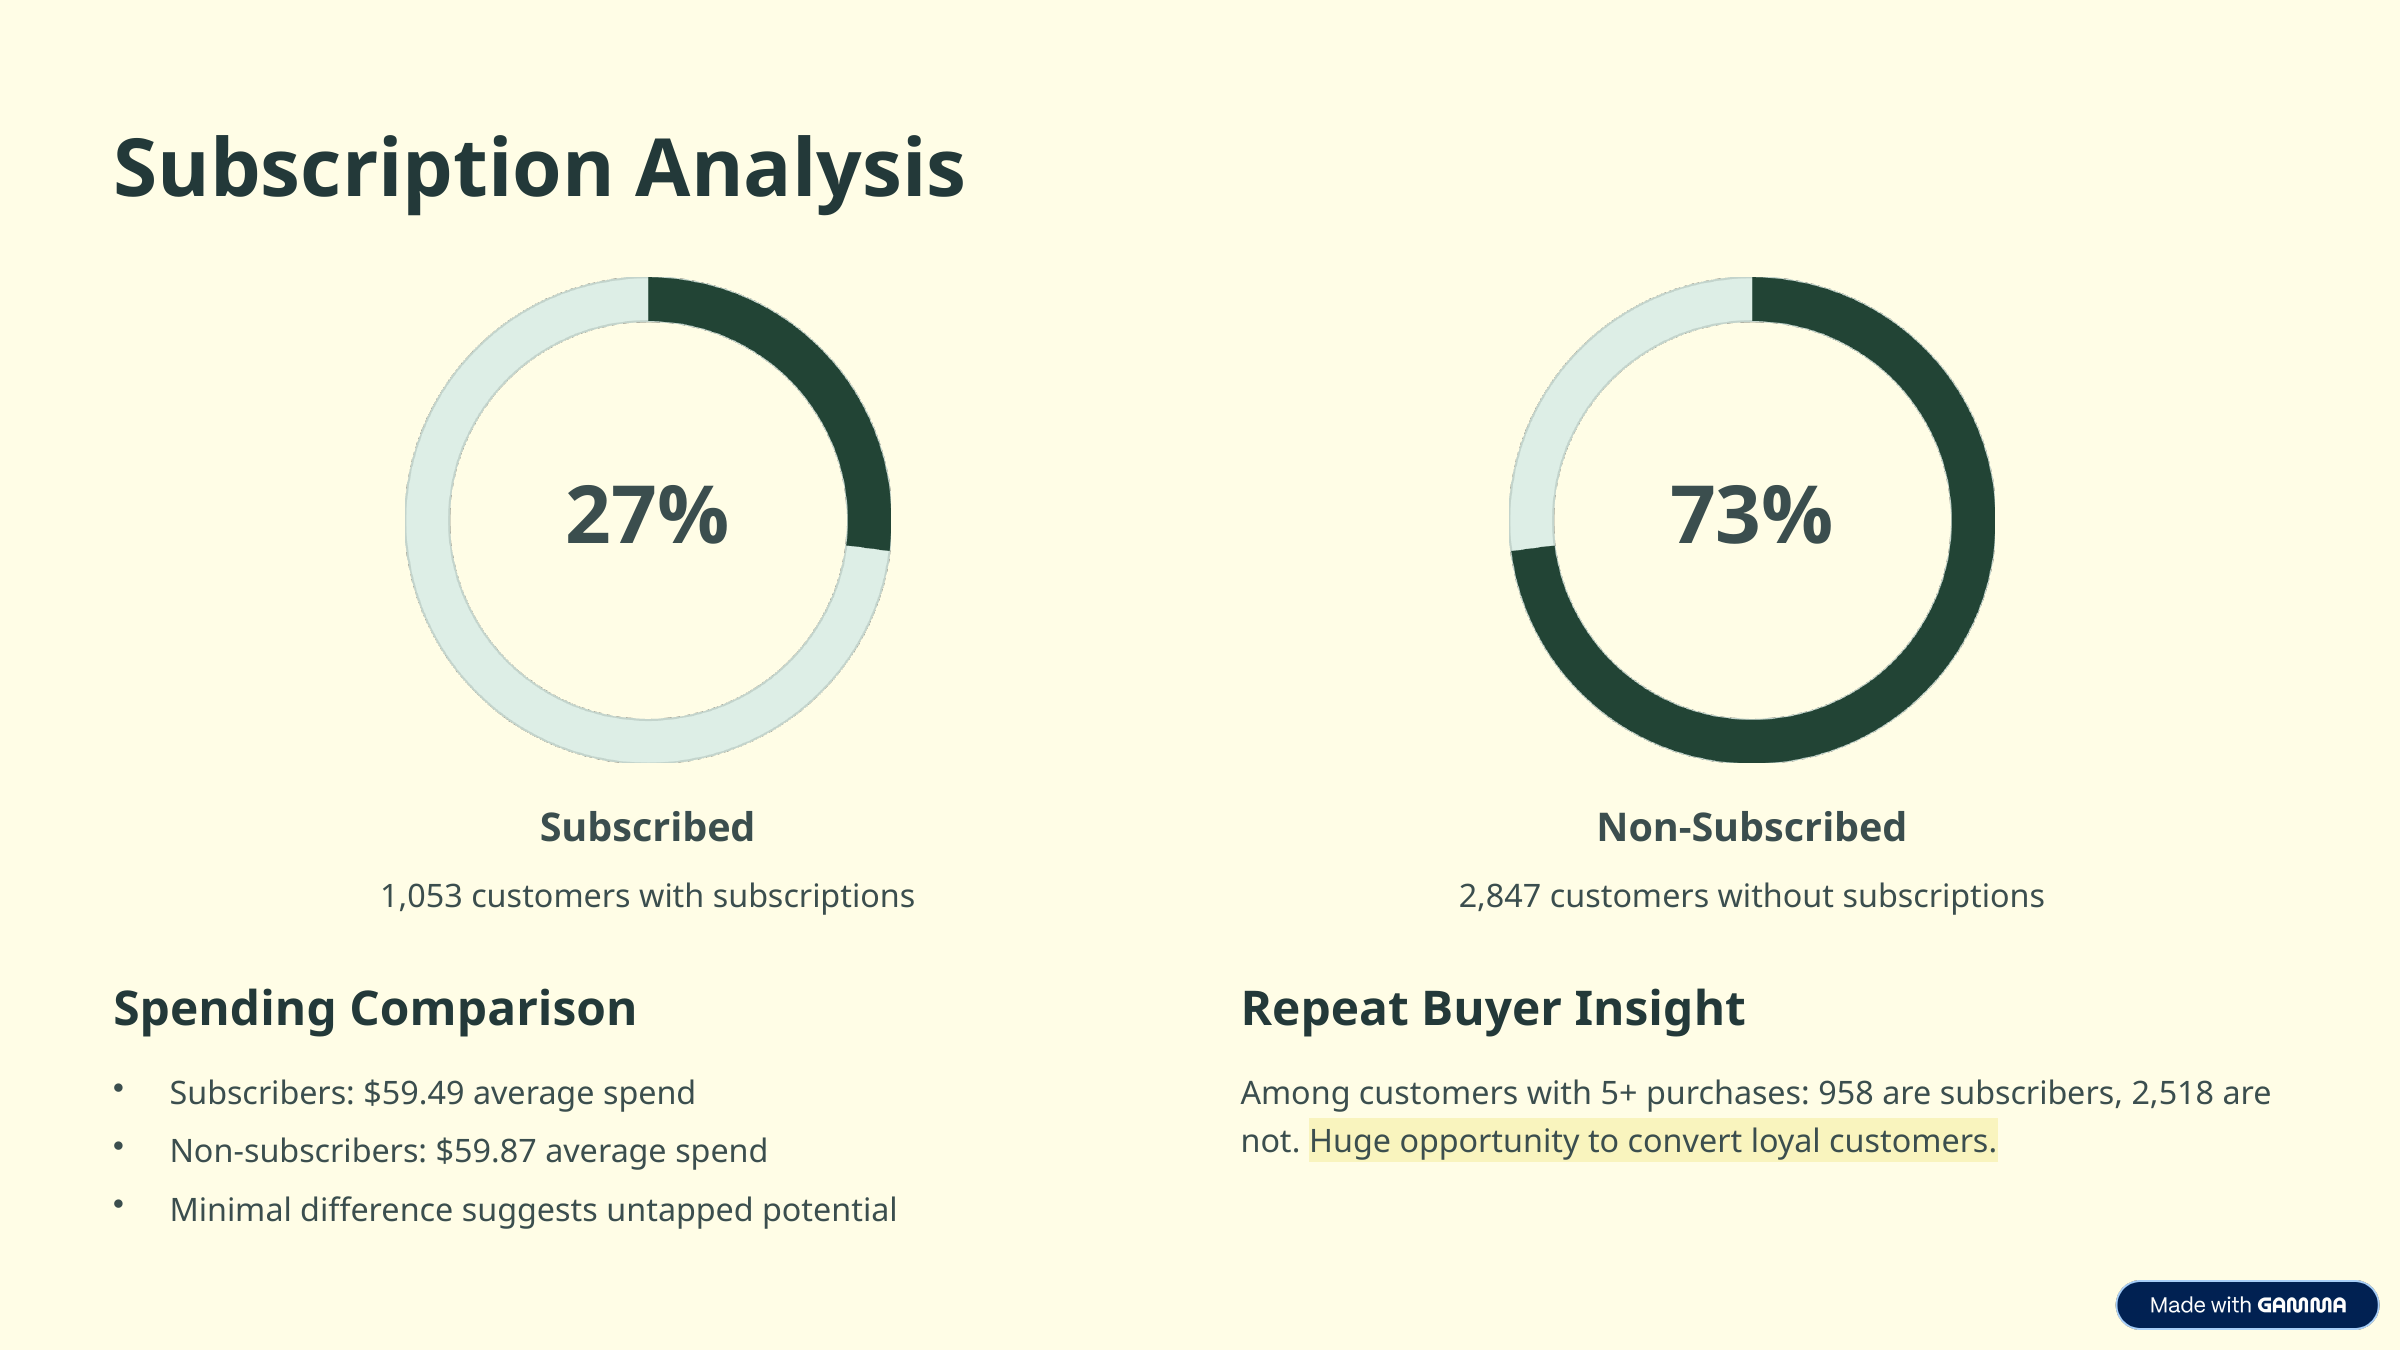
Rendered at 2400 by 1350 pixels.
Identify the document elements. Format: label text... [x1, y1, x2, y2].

picture [1509, 277, 1995, 763]
text_box Minimal difference suggests untapped potential [113, 1179, 1161, 1229]
text_box 2,847 customers without subscriptions [1217, 866, 2287, 915]
text_box Non-Subscribed [1549, 798, 1955, 850]
text_box Spending Comparison [113, 974, 706, 1036]
text_box Subscribers: $59.49 average spend [113, 1063, 1161, 1112]
picture [2106, 1271, 2389, 1339]
text_box Non-subscribers: $59.87 average spend [113, 1121, 1161, 1170]
text_box 1,053 customers with subscriptions [113, 866, 1183, 915]
text_box Subscribed [445, 798, 850, 850]
text_box Subscription Analysis [113, 111, 1052, 213]
text_box Repeat Buyer Insight [1240, 974, 1792, 1036]
picture [405, 277, 891, 763]
text_box Among customers with 5+ purchases: 958 are subscribers, 2,518 are not. Huge opportunity to convert loyal customers. [1240, 1063, 2288, 1161]
